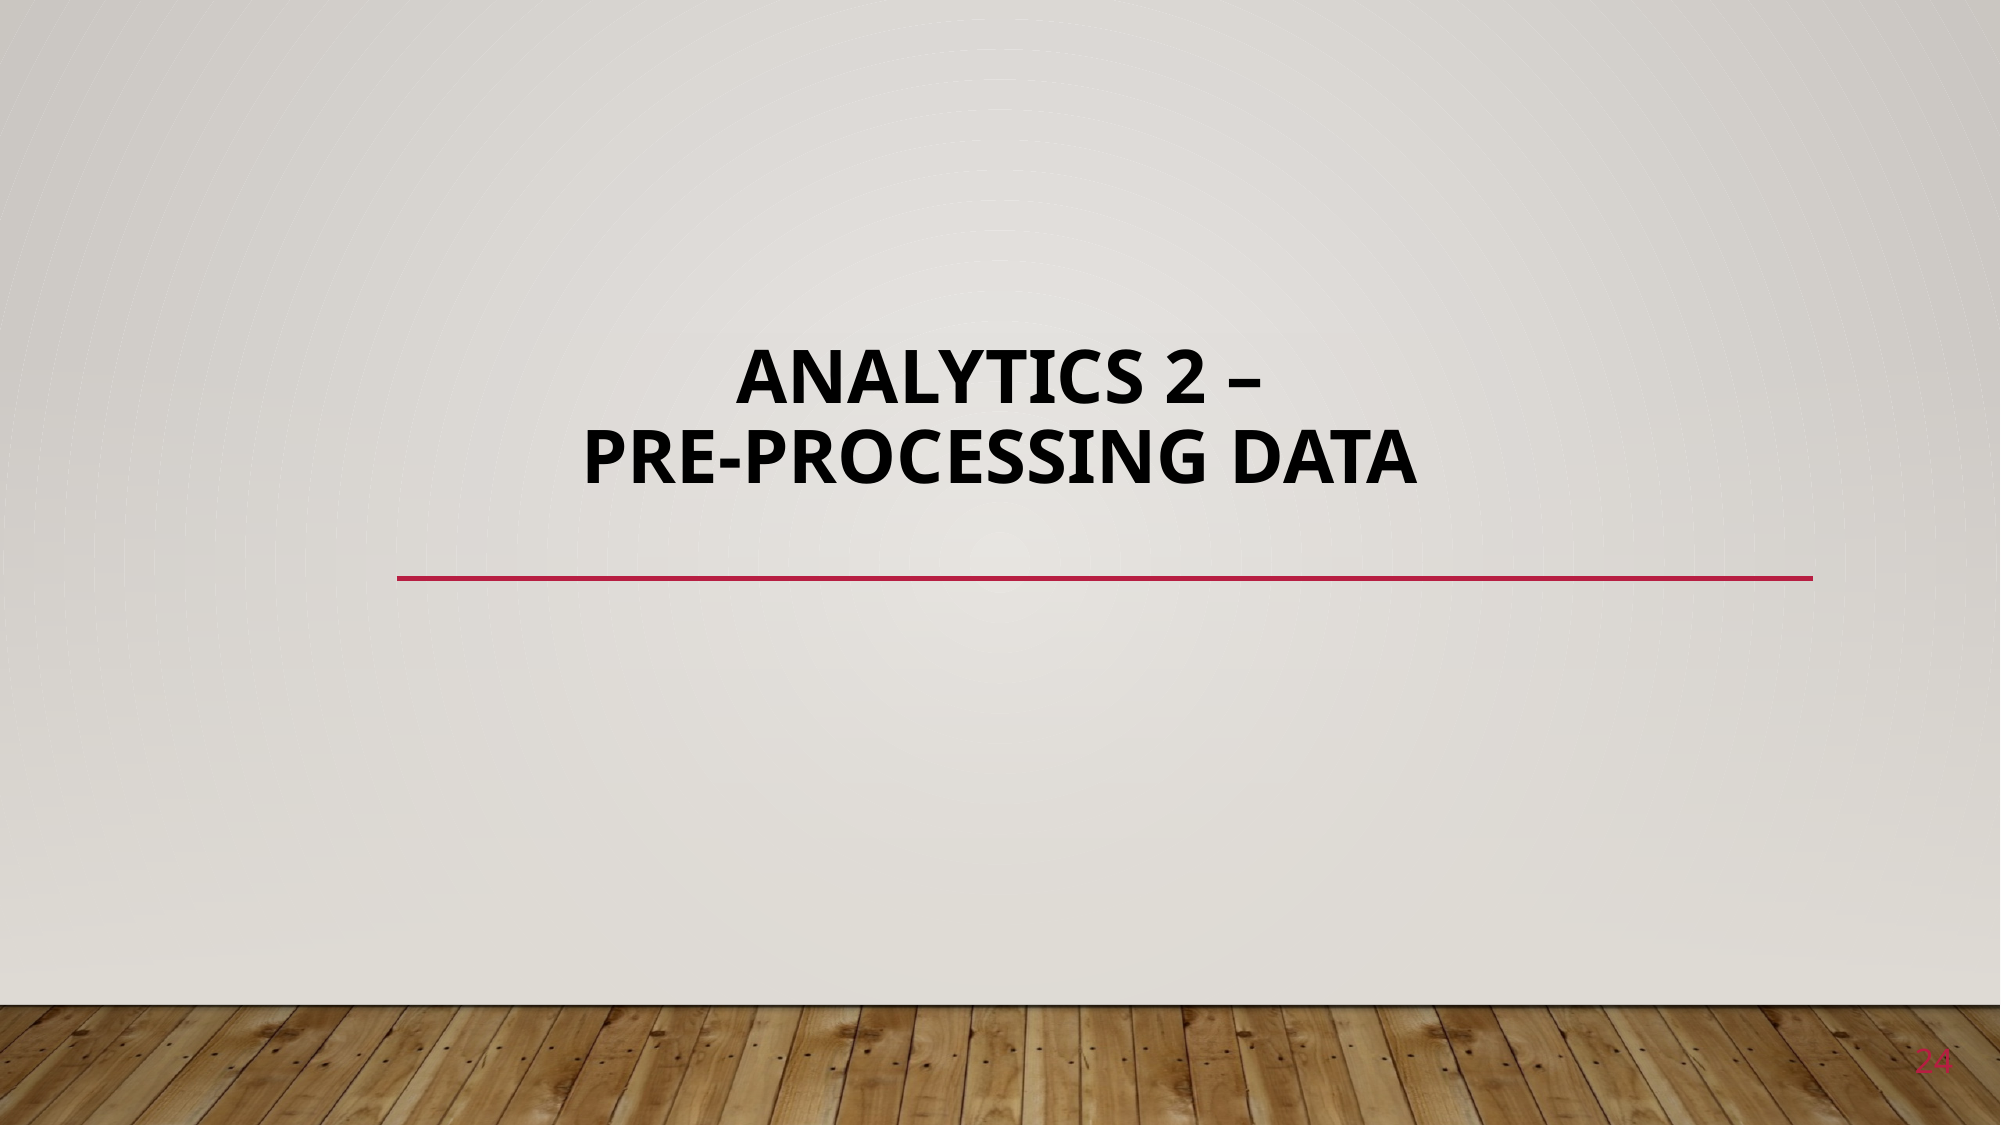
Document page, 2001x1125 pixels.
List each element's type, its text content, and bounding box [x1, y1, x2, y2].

title Analytics 2 – Pre-processing data [68, 318, 1932, 521]
picture [0, 1005, 2000, 1125]
slide_number 24 [1853, 1019, 1974, 1106]
